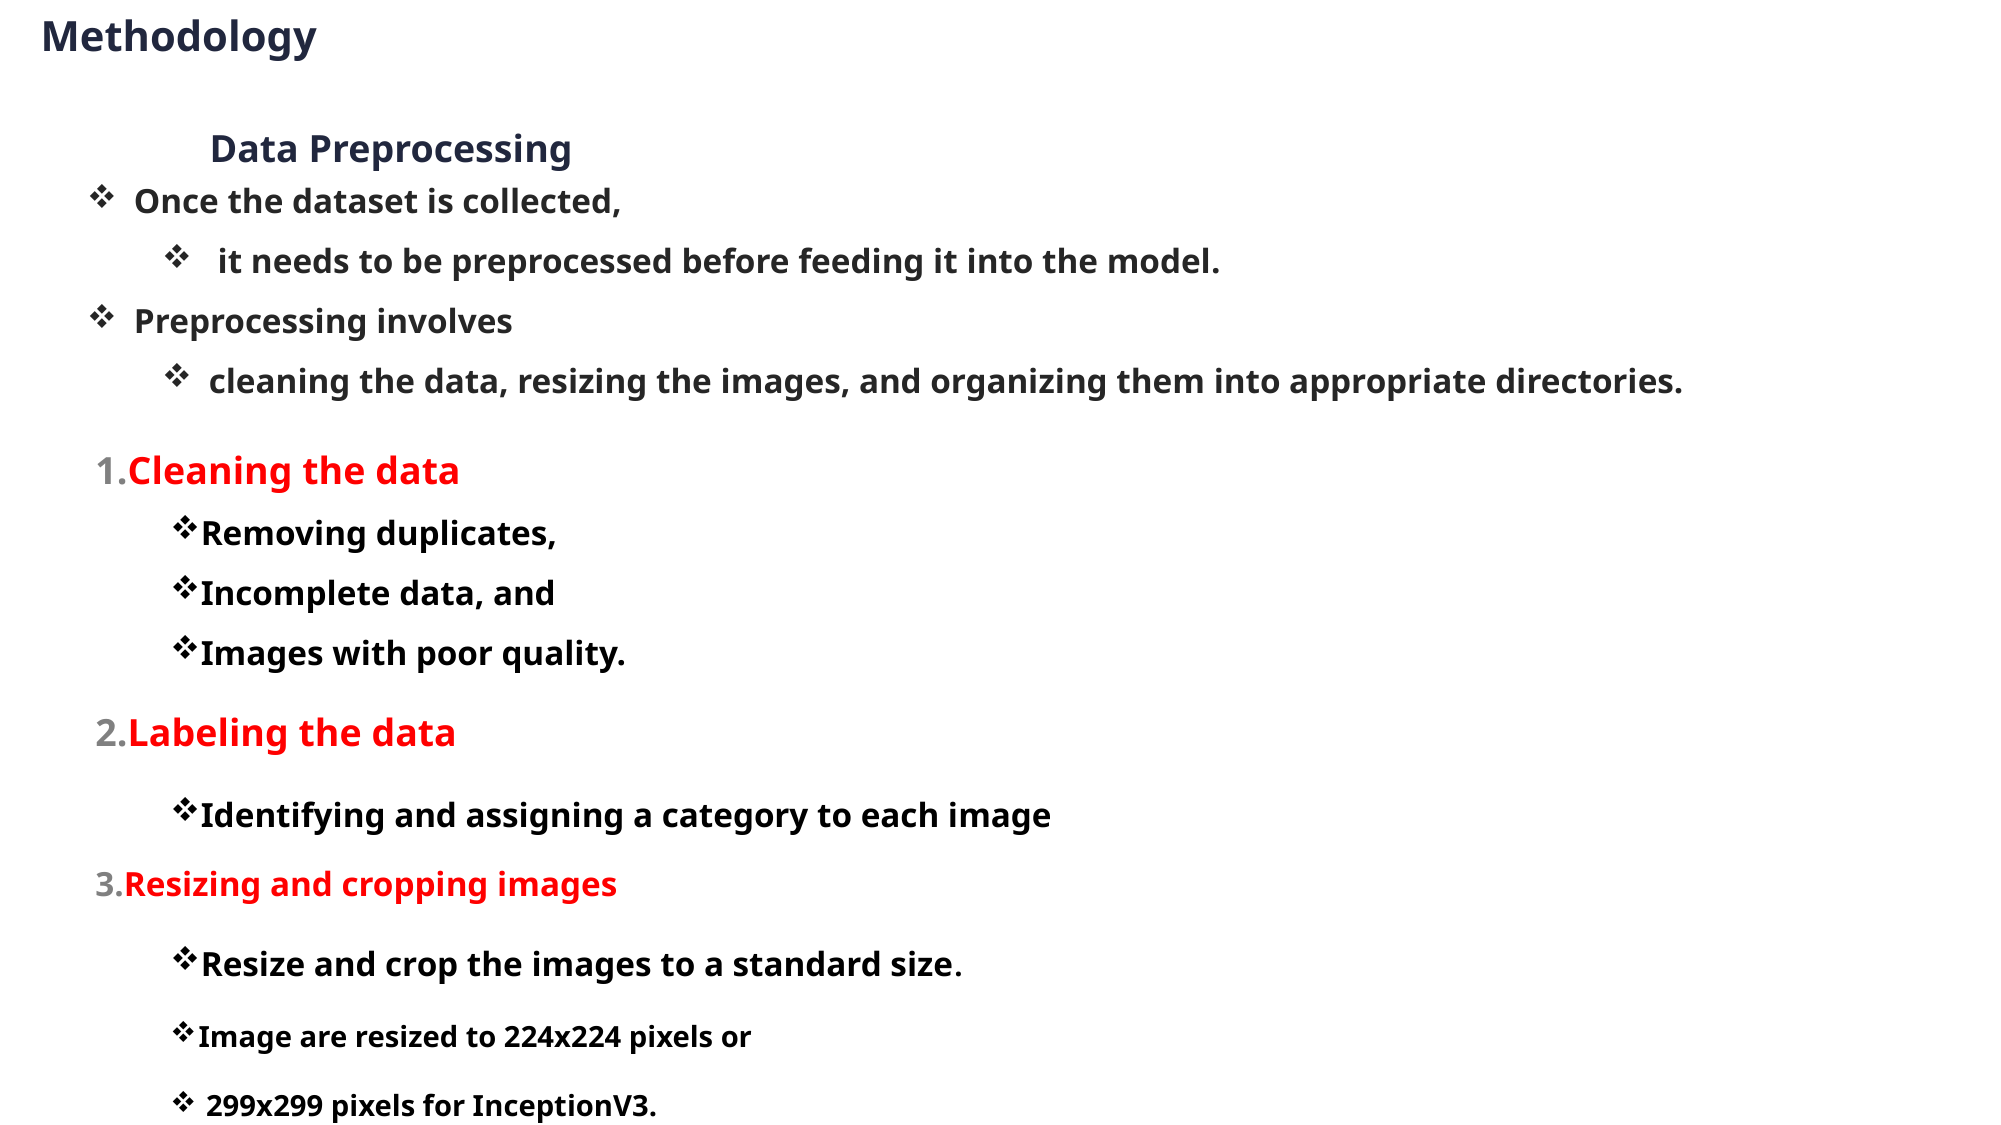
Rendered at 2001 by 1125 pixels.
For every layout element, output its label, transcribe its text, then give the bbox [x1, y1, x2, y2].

text_box Methodology [17, 2, 340, 68]
text_box 1.Cleaning the data Removing duplicates, Incomplete data, and Images with poor quality. [80, 420, 723, 656]
text_box 2.Labeling the data Identifying and assigning a category to each image [80, 656, 1081, 842]
text_box 3.Resizing and cropping images Resize and crop the images to a standard size. Image are resized to 224x224 pixels or 299x299 pixels for InceptionV3. [80, 815, 1020, 1125]
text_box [68, 95, 1873, 420]
